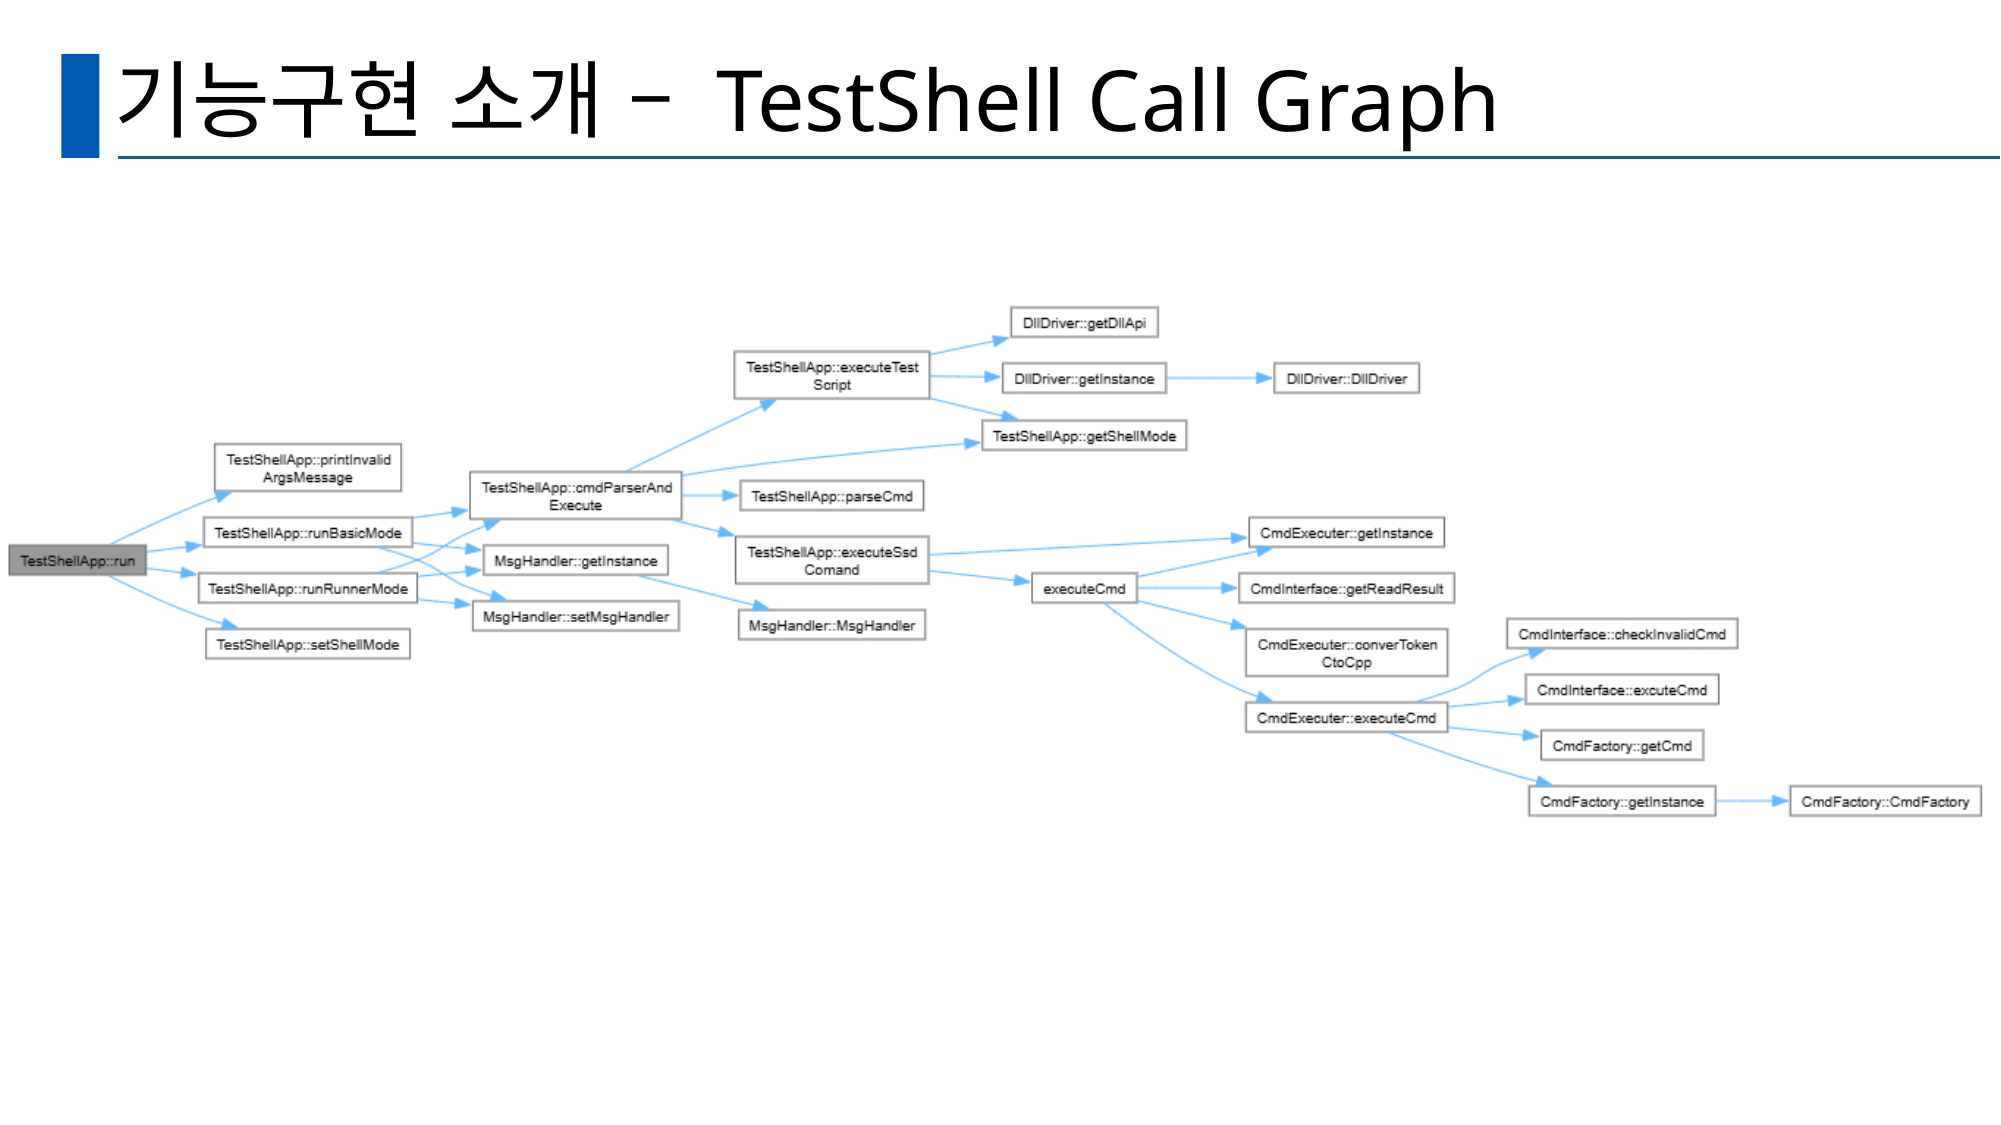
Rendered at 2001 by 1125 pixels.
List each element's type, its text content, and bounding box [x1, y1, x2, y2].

picture [0, 295, 2000, 829]
title 기능구현 소개 – TestShell Call Graph [99, 50, 1825, 158]
